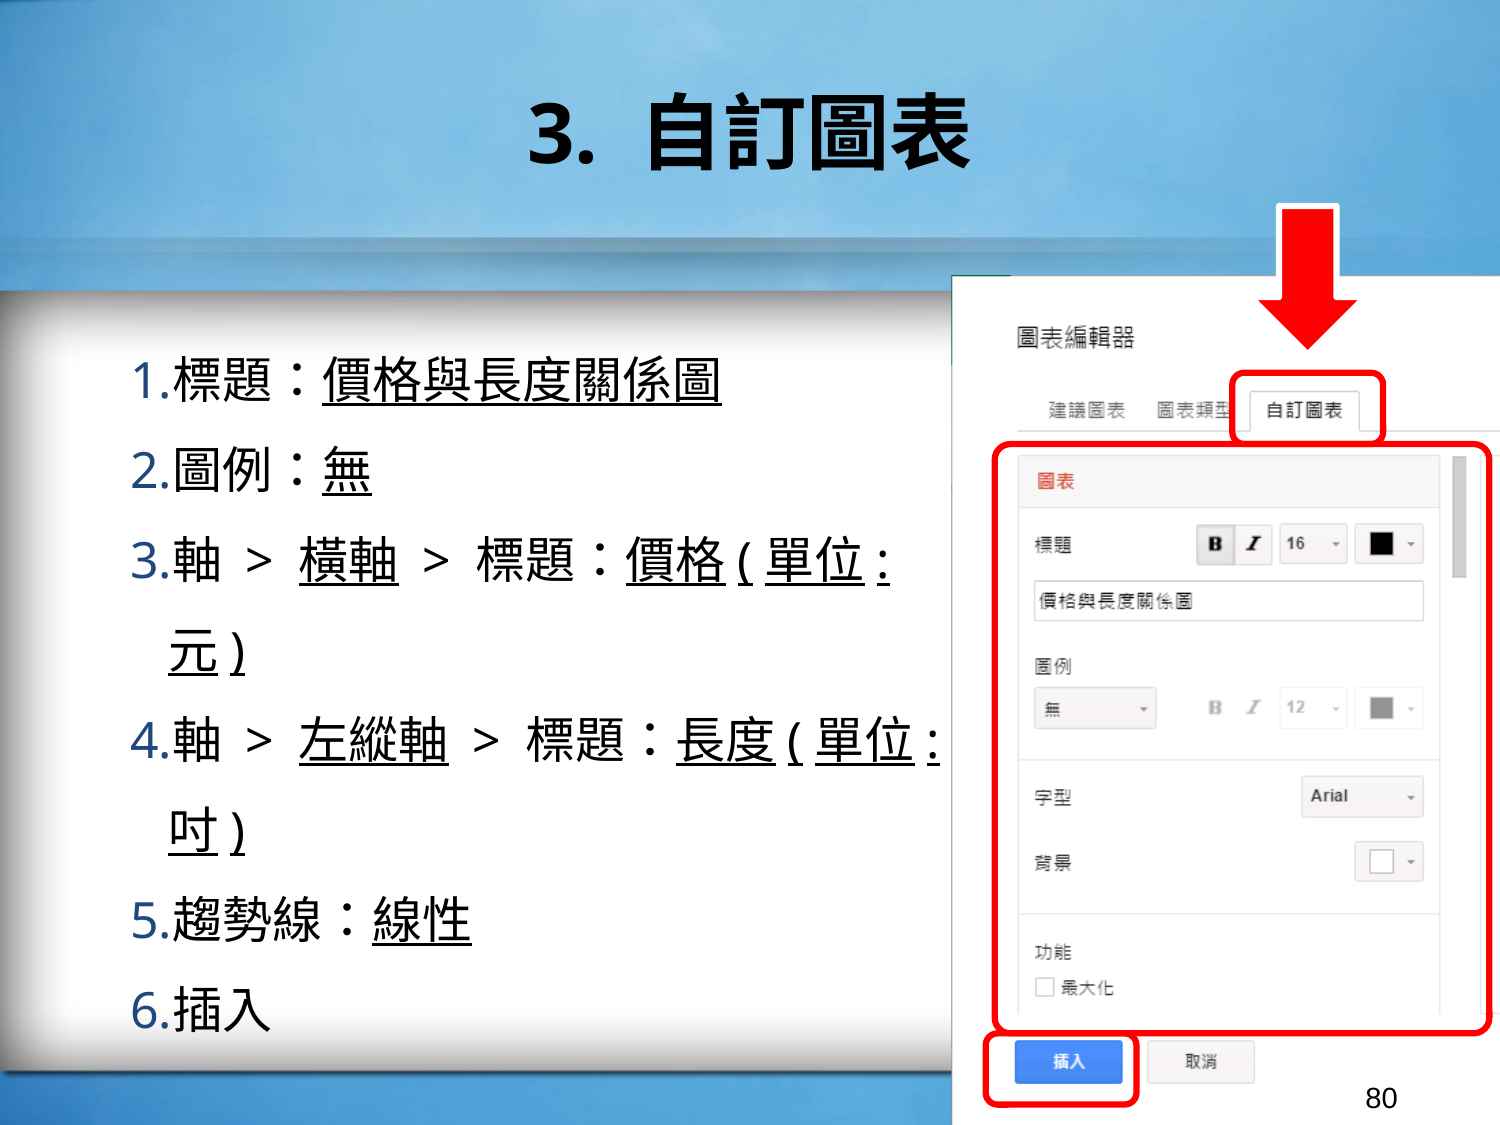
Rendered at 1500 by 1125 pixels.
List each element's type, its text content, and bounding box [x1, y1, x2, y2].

list 標題：價格與長度關係圖 圖例：無 軸 > 橫軸 > 標題：價格(單位:元) 軸 > 左縱軸 > 標題：長度(單位:吋) 趨勢線：線性 插入 [78, 292, 945, 1066]
text_box [1279, 206, 1337, 273]
picture [0, 0, 1500, 1125]
title 3. 自訂圖表 [78, 27, 1422, 232]
